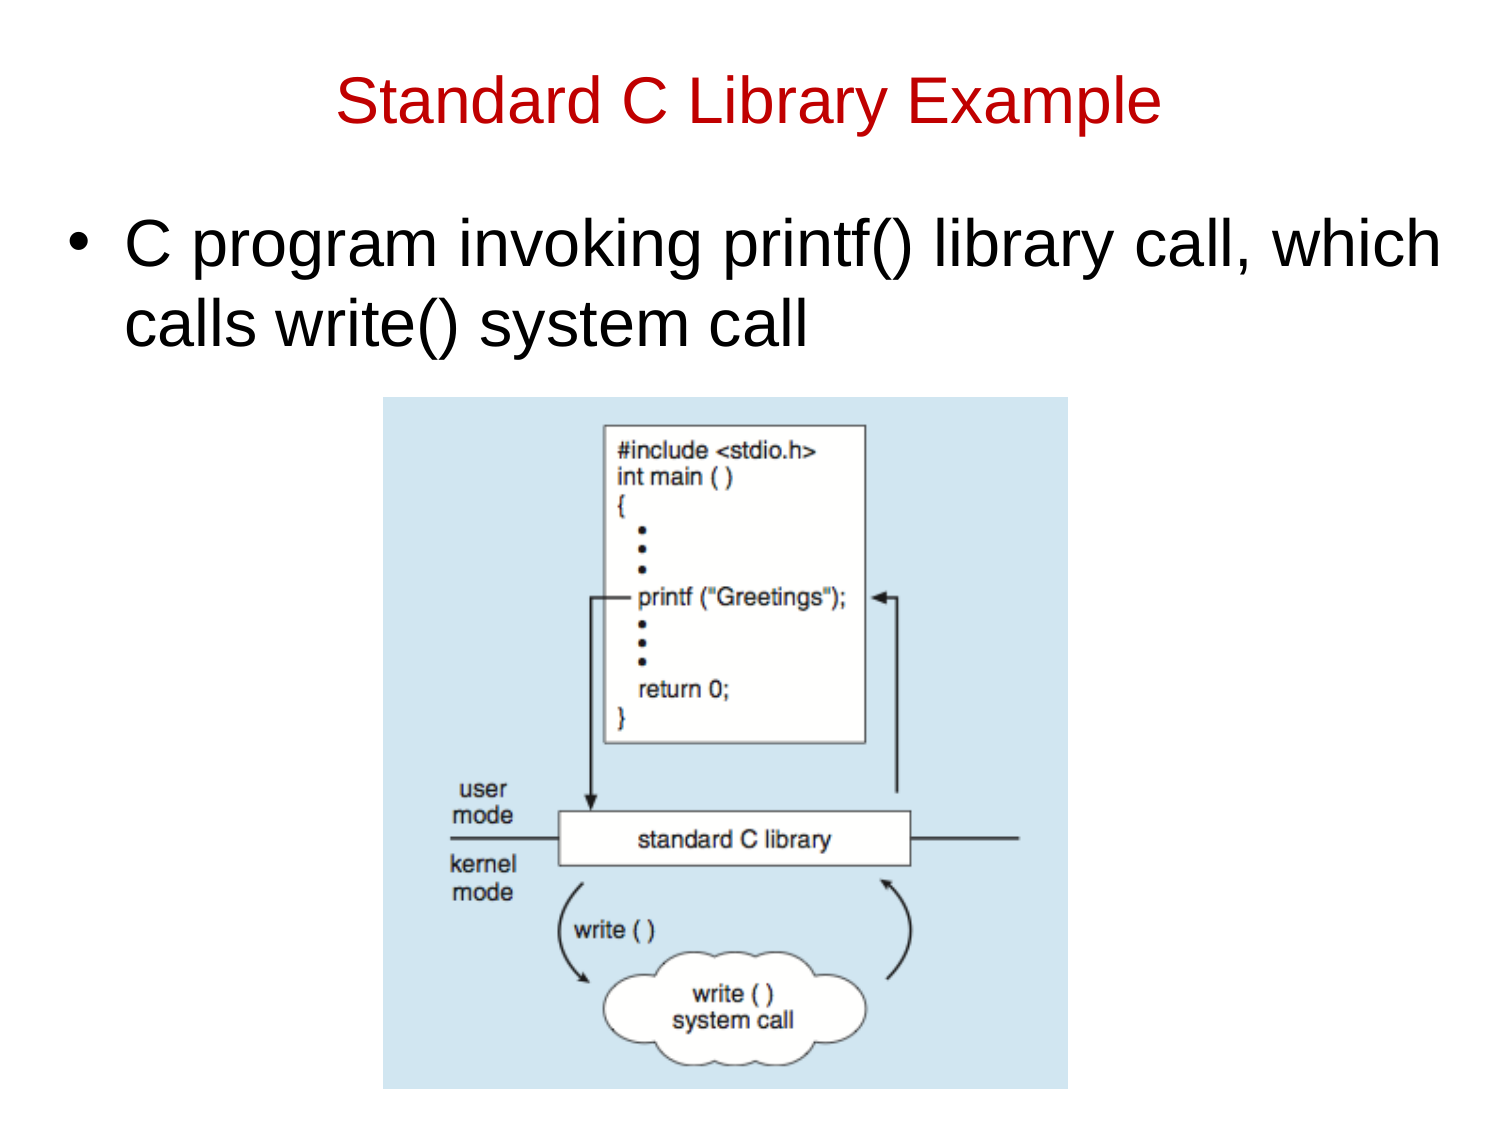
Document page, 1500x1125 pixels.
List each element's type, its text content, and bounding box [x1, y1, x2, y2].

text_box Standard C Library Example [75, 50, 1425, 145]
picture [383, 396, 1068, 1089]
text_box C program invoking printf() library call, which calls write() system call [53, 192, 1459, 386]
